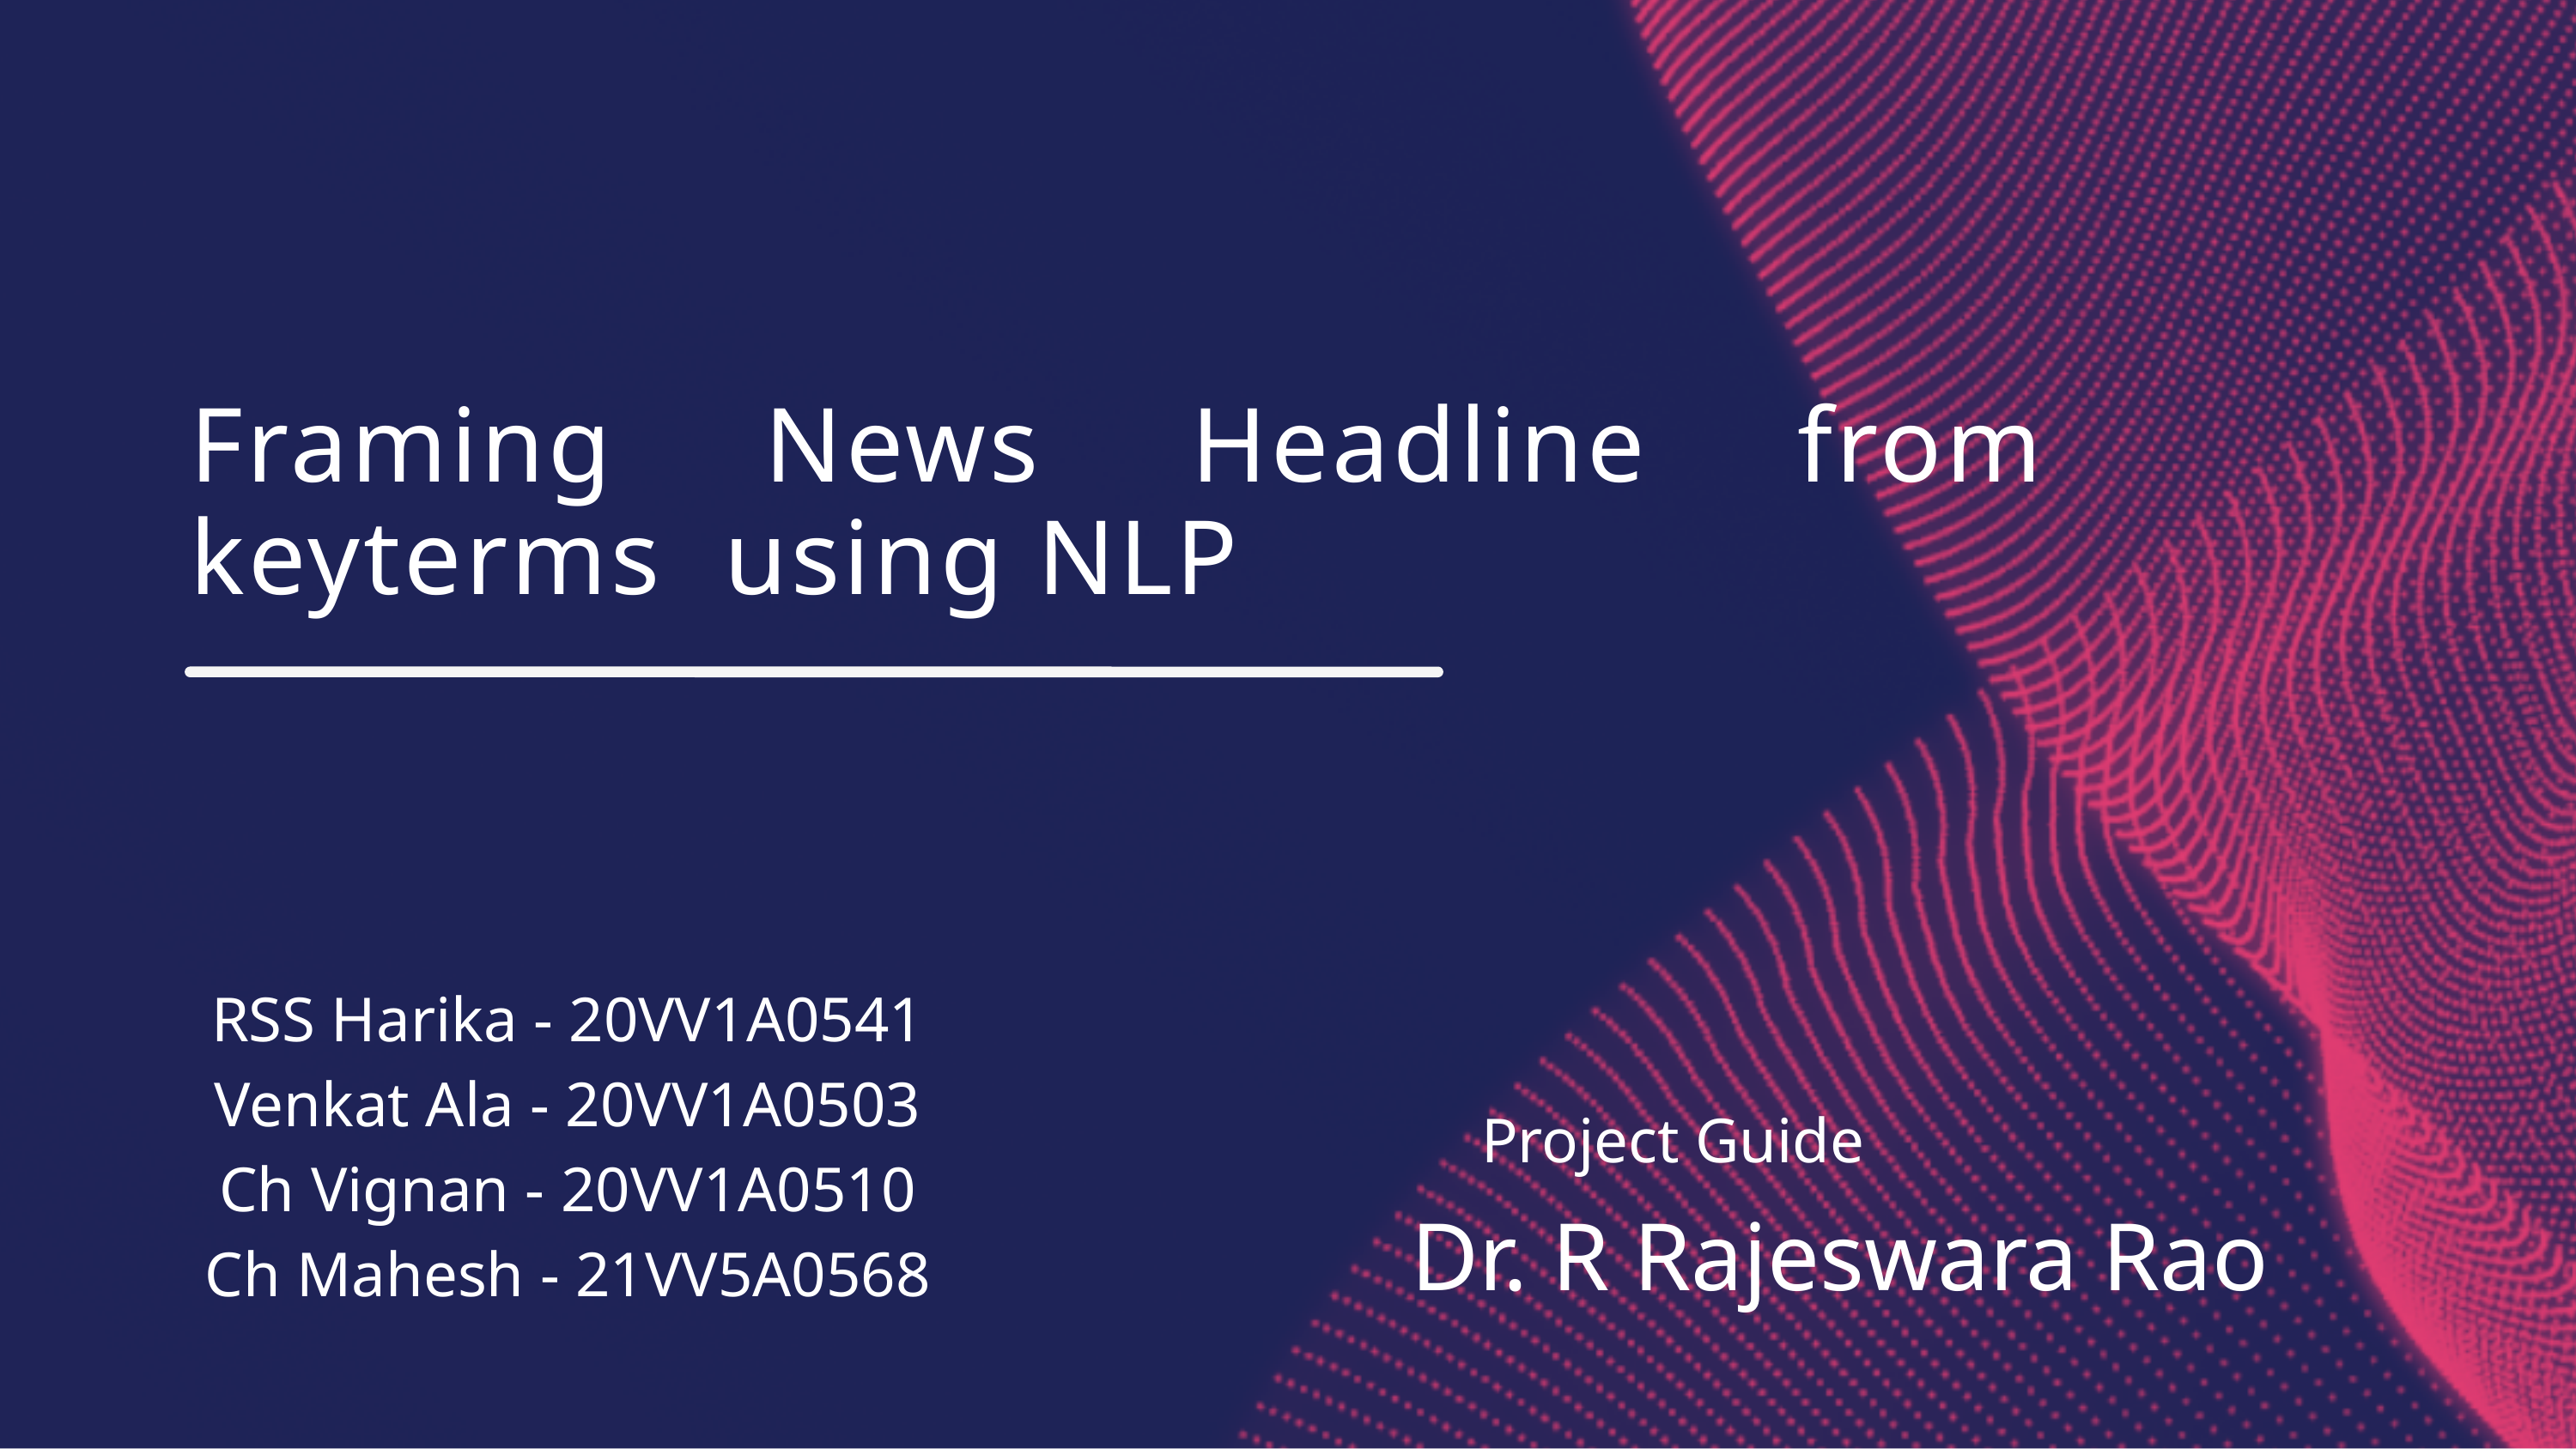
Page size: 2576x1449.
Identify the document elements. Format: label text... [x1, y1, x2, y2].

text_box [0, 0, 2576, 1449]
text_box Dr. R Rajeswara Rao [1309, 1179, 2371, 1309]
text_box Project Guide [1470, 1089, 1876, 1175]
text_box RSS Harika - 20VV1A0541 Venkat Ala - 20VV1A0503 Ch Vignan - 20VV1A0510 Ch Mahesh - 21VV5A0568 [190, 968, 946, 1309]
text_box Framing News Headline from keyterms using NLP [190, 390, 2049, 615]
